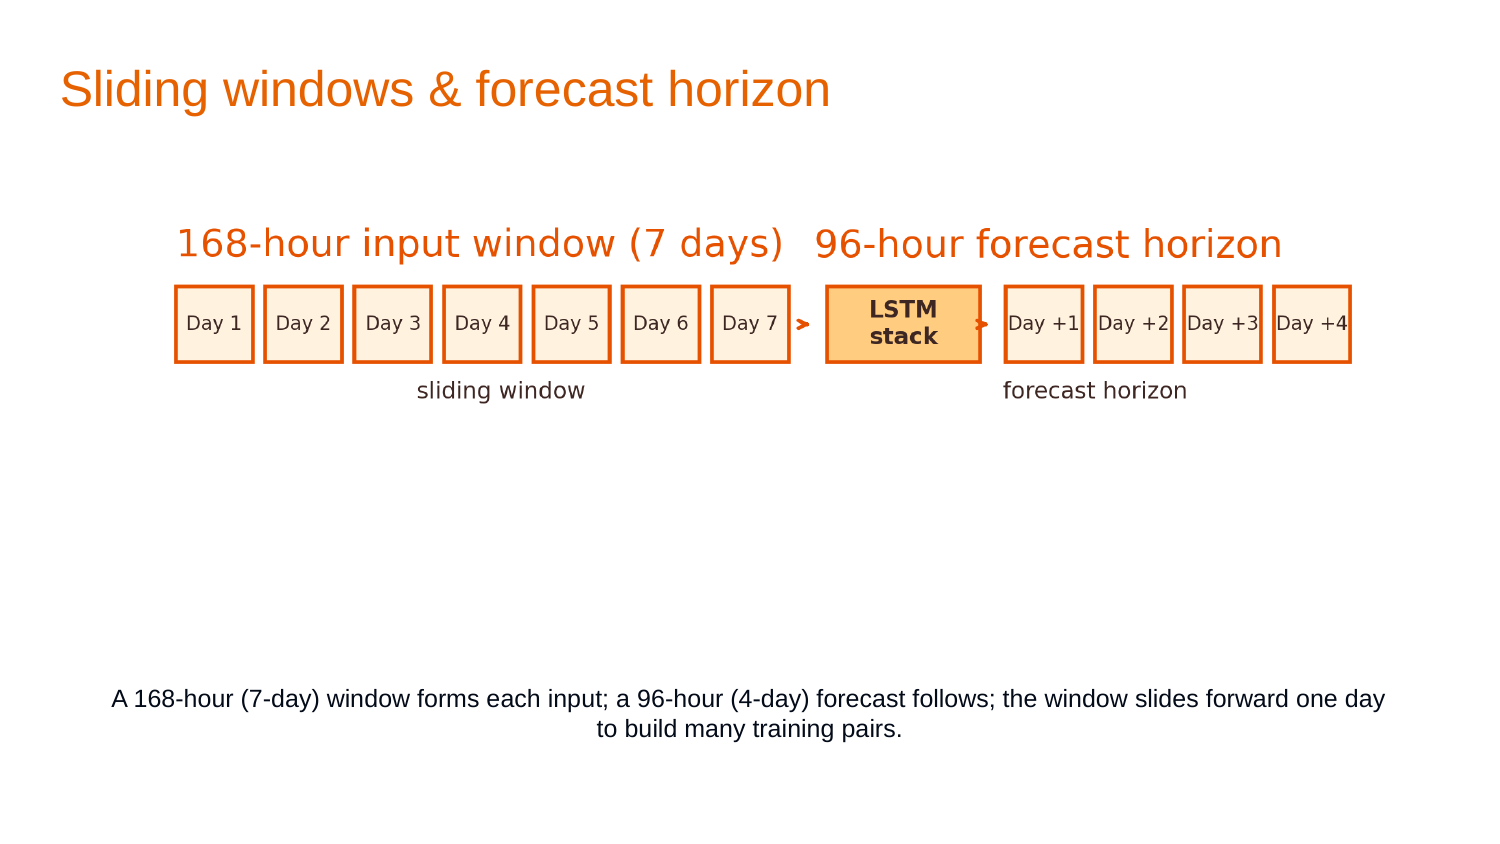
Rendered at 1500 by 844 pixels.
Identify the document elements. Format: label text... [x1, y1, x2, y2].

text_box Sliding windows & forecast horizon [44, 45, 1455, 128]
text_box A 168‑hour (7‑day) window forms each input; a 96‑hour (4‑day) forecast follows; the window slides forward one day to build many training pairs. [89, 652, 1410, 773]
picture [98, 179, 1402, 630]
